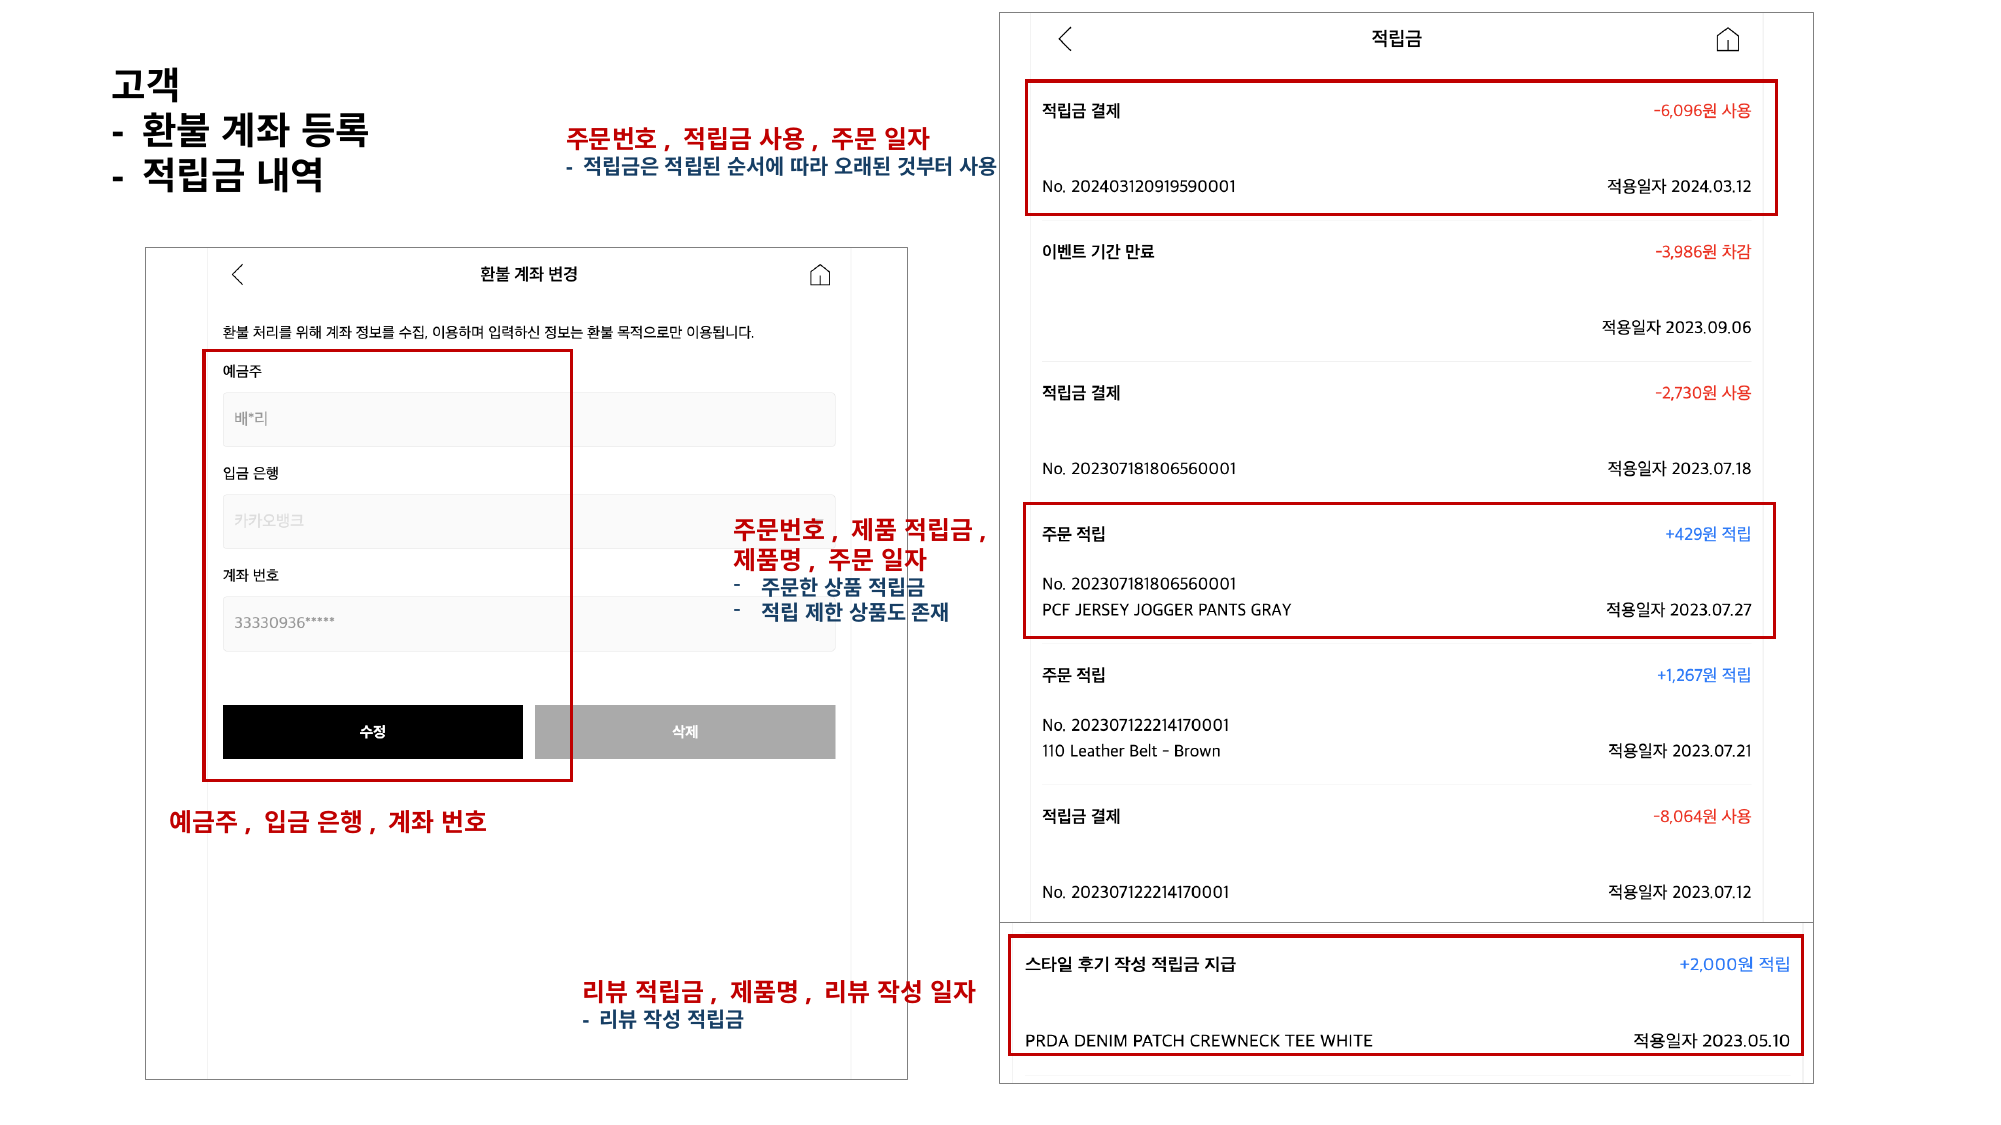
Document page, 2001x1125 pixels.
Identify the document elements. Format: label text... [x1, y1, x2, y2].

text_box 리뷰 적립금, 제품명, 리뷰 작성 일자 - 리뷰 작성 적립금 [908, 969, 992, 1070]
text_box 주문번호, 제품 적립금, 제품명, 주문 일자 주문한 상품 적립금 적립 제한 상품도 존재 [908, 507, 999, 662]
text_box 고객 - 환불 계좌 등록 - 적립금 내역 [97, 54, 999, 205]
picture [145, 247, 908, 1080]
text_box 주문번호, 적립금 사용, 주문 일자 - 적립금은 적립된 순서에 따라 오래된 것부터 사용 [551, 116, 999, 187]
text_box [999, 12, 1814, 1084]
